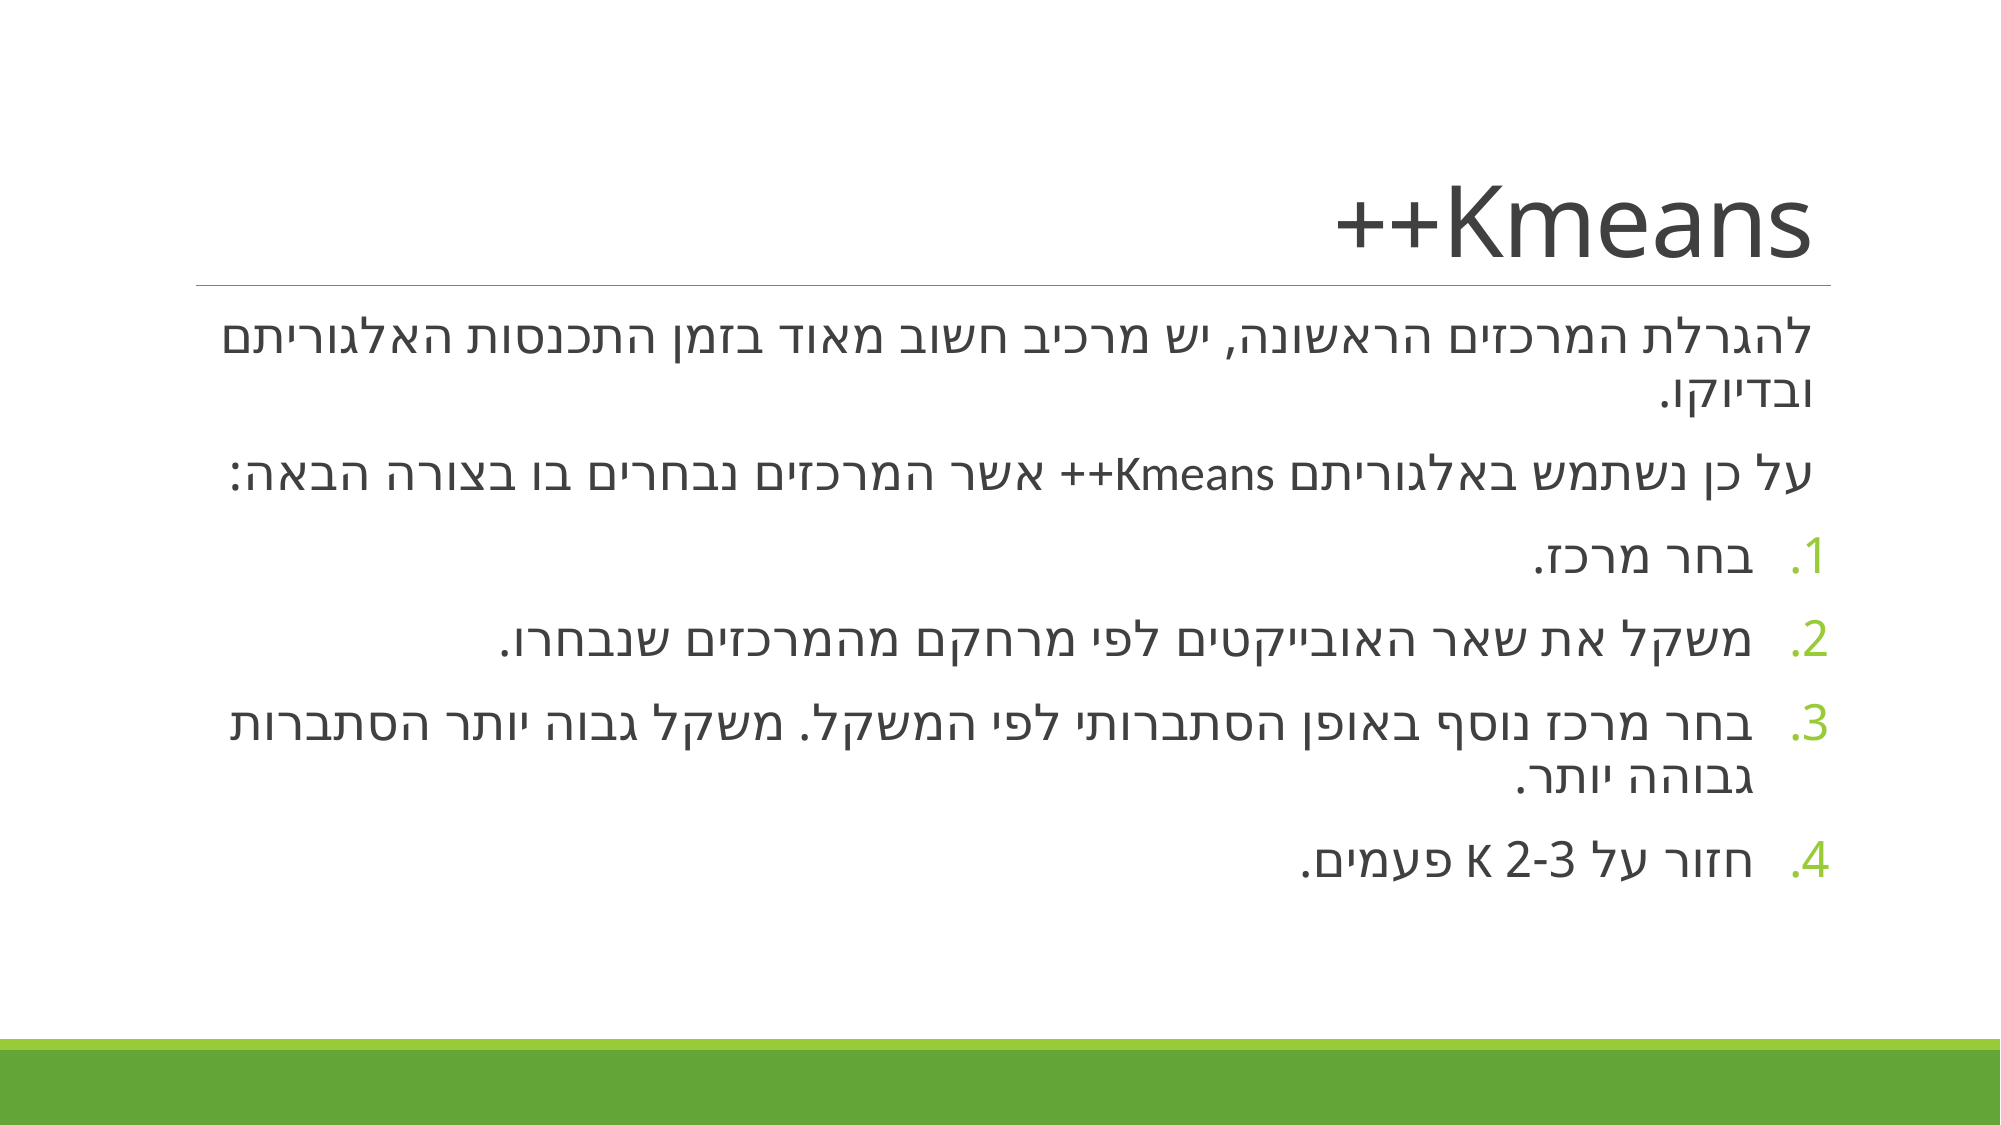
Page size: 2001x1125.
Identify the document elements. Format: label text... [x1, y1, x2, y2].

title Kmeans++ [180, 47, 1830, 285]
list להגרלת המרכזים הראשונה, יש מרכיב חשוב מאוד בזמן התכנסות האלגוריתם ובדיוקו. על כן נשתמש באלגוריתם Kmeans++ אשר המרכזים נבחרים בו בצורה הבאה: בחר מרכז. משקל את שאר האובייקטים לפי מרחקם מהמרכזים שנבחרו. בחר מרכז נוסף באופן הסתברותי לפי המשקל. משקל גבוה יותר הסתברות גבוהה יותר. חזור על 2-3 K פעמים. [180, 302, 1830, 963]
